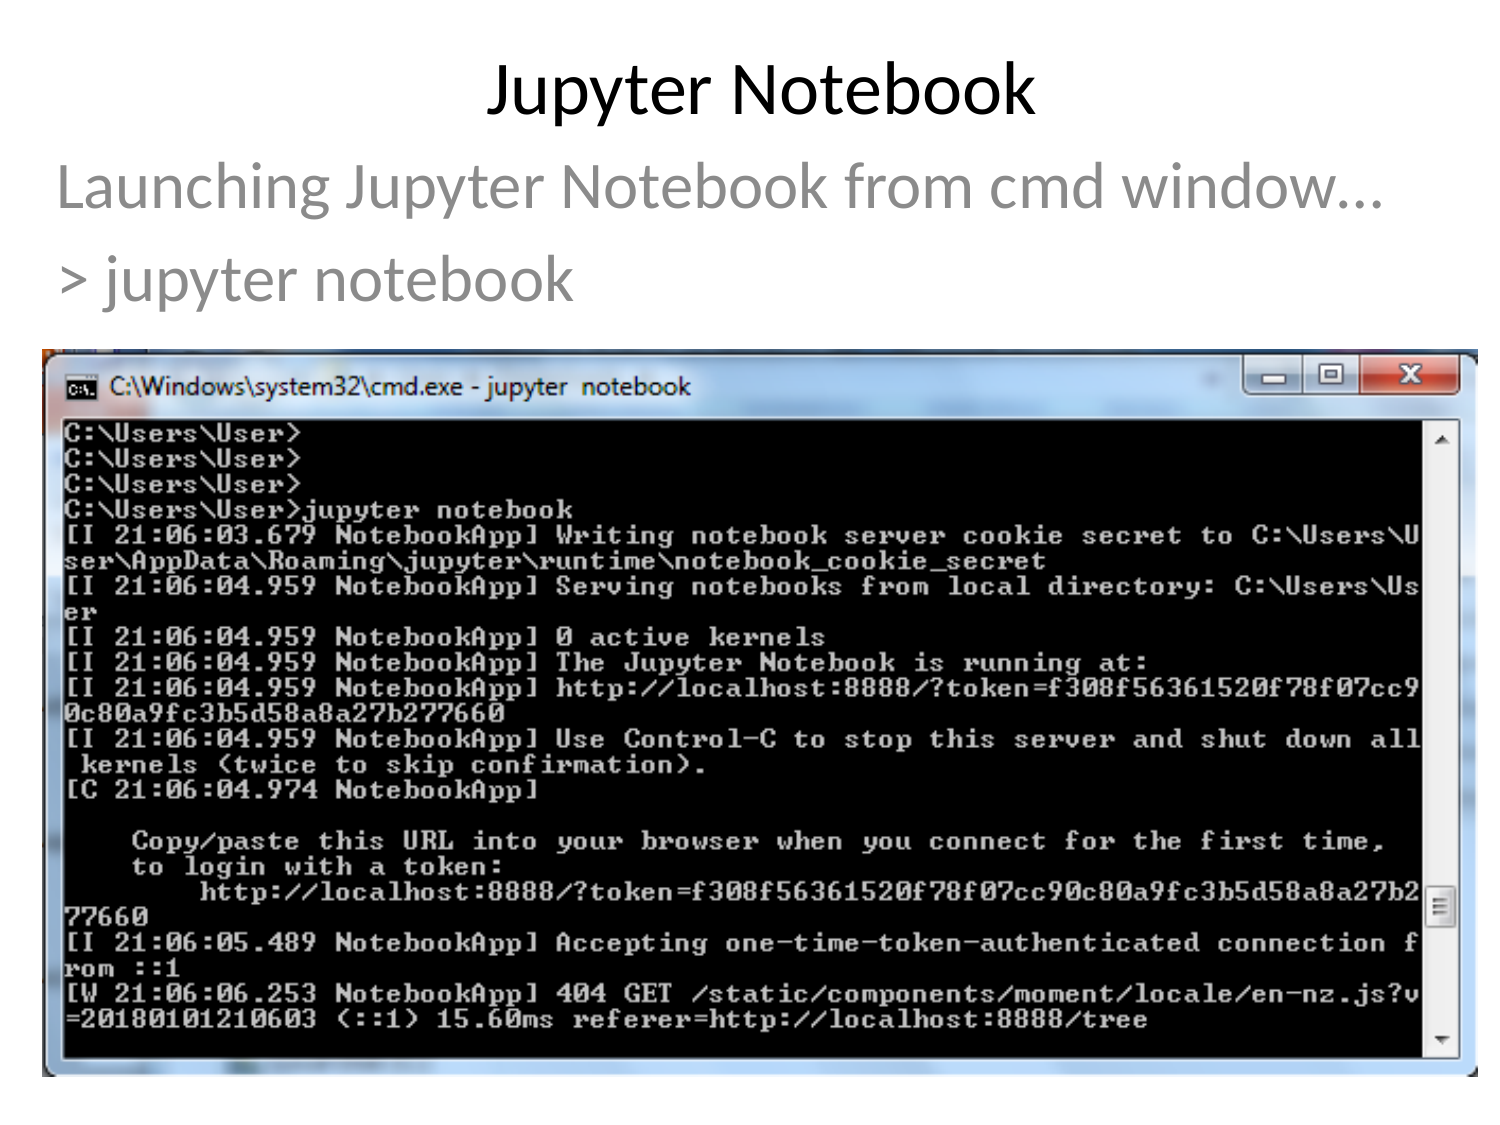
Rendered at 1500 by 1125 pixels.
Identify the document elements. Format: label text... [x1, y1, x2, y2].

picture [42, 349, 1479, 1078]
text_box Jupyter Notebook [123, 30, 1399, 134]
text_box Launching Jupyter Notebook from cmd window… > jupyter notebook [41, 134, 1435, 327]
